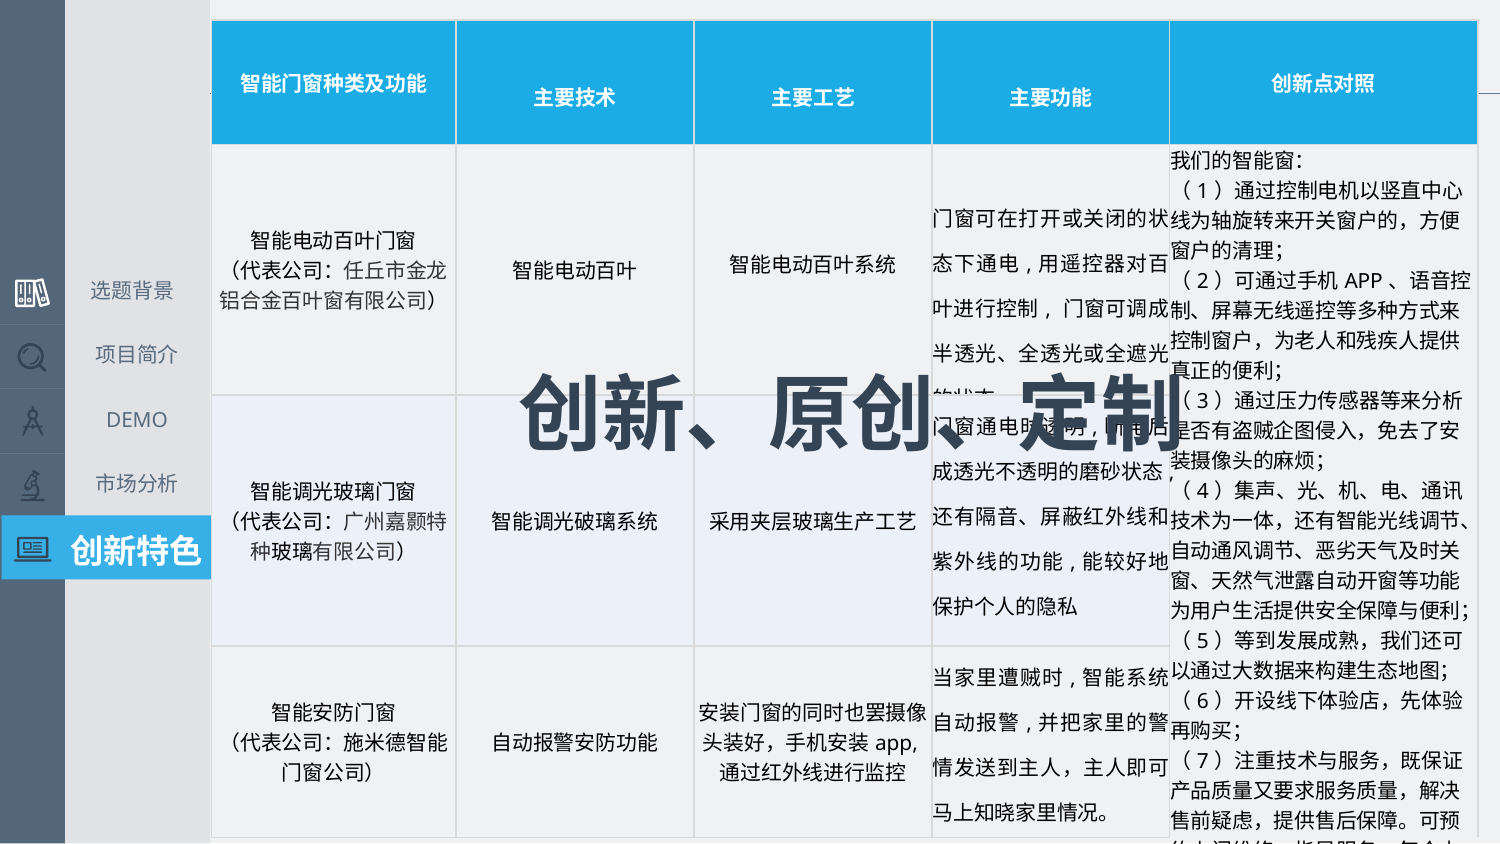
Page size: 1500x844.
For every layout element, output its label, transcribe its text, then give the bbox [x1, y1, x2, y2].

table_header 智能门窗种类及功能 [212, 21, 455, 144]
table_header 主要技术 [457, 21, 693, 144]
table_cell 智能电动百叶系统 [695, 145, 931, 354]
text_box DEMO [91, 399, 183, 439]
text_box 市场分析 [80, 463, 194, 503]
table_cell 门窗通电时透明,断电后成透光不透明的磨砂状态,还有隔音、屏蔽红外线和紫外线的功能,能较好地保护个人的隐私 [933, 469, 1169, 645]
table_cell 智能安防门窗 （代表公司：施米德智能门窗公司） [212, 647, 455, 837]
table_cell 智能调光破璃系统 [457, 469, 693, 645]
table_cell 门窗可在打开或关闭的状态下通电,用遥控器对百叶进行控制, 门窗可调成半透光、全透光或全遮光的状态 [933, 145, 1169, 354]
table_cell 智能调光玻璃门窗 （代表公司：广州嘉颢特种玻璃有限公司） [212, 396, 455, 645]
text_box [0, 513, 211, 522]
table_header 创新点对照 [1170, 21, 1477, 144]
table_cell 安装门窗的同时也罢摄像头装好，手机安装app,通过红外线进行监控 [695, 647, 931, 837]
table_header 主要工艺 [695, 21, 931, 144]
table_cell 智能电动百叶 [457, 145, 693, 354]
text_box 选题背景 [75, 270, 189, 311]
text_box [15, 278, 50, 308]
text_box [0, 525, 211, 581]
text_box [13, 536, 52, 562]
table_cell 当家里遭贼时,智能系统自动报警,并把家里的警情发送到主人，主人即可马上知晓家里情况。 [933, 647, 1169, 837]
table_header 主要功能 [933, 21, 1169, 144]
table_cell 我们的智能窗： （1）通过控制电机以竖直中心线为轴旋转来开关窗户的，方便窗户的清理； （2）可通过手机APP、语音控制、屏幕无线遥控等多种方式来控制窗户，为老人和残疾人提供真正的便利； （3）通过压力传感器等来分析是否有盗贼企图侵入，免去了安装摄像头的麻烦； （4）集声、光、机、电、通讯技术为一体，还有智能光线调节、自动通风调节、恶劣天气及时关窗、天然气泄露自动开窗等功能为用户生活提供安全保障与便利； （5）等到发展成熟，我们还可以通过大数据来构建生态地图； （6）开设线下体验店，先体验再购买； （7）注重技术与服务，既保证产品质量又要求服务质量，解决售前疑虑，提供售后保障。可预约上门维修、指导服务，每个占据市场的城市都会安排维修技术人员。 [1170, 145, 1477, 837]
table_cell 自动报警安防功能 [457, 647, 693, 837]
table_cell 智能电动百叶门窗 （代表公司：任丘市金龙铝合金百叶窗有限公司） [212, 145, 455, 394]
text_box 项目简介 [80, 334, 194, 374]
text_box [20, 470, 46, 502]
table_cell 采用夹层玻璃生产工艺 [695, 469, 931, 645]
text_box 创新特色 [55, 522, 211, 578]
text_box [17, 343, 47, 372]
text_box [22, 405, 44, 437]
text_box 创新、原创、定制 [283, 354, 1421, 469]
